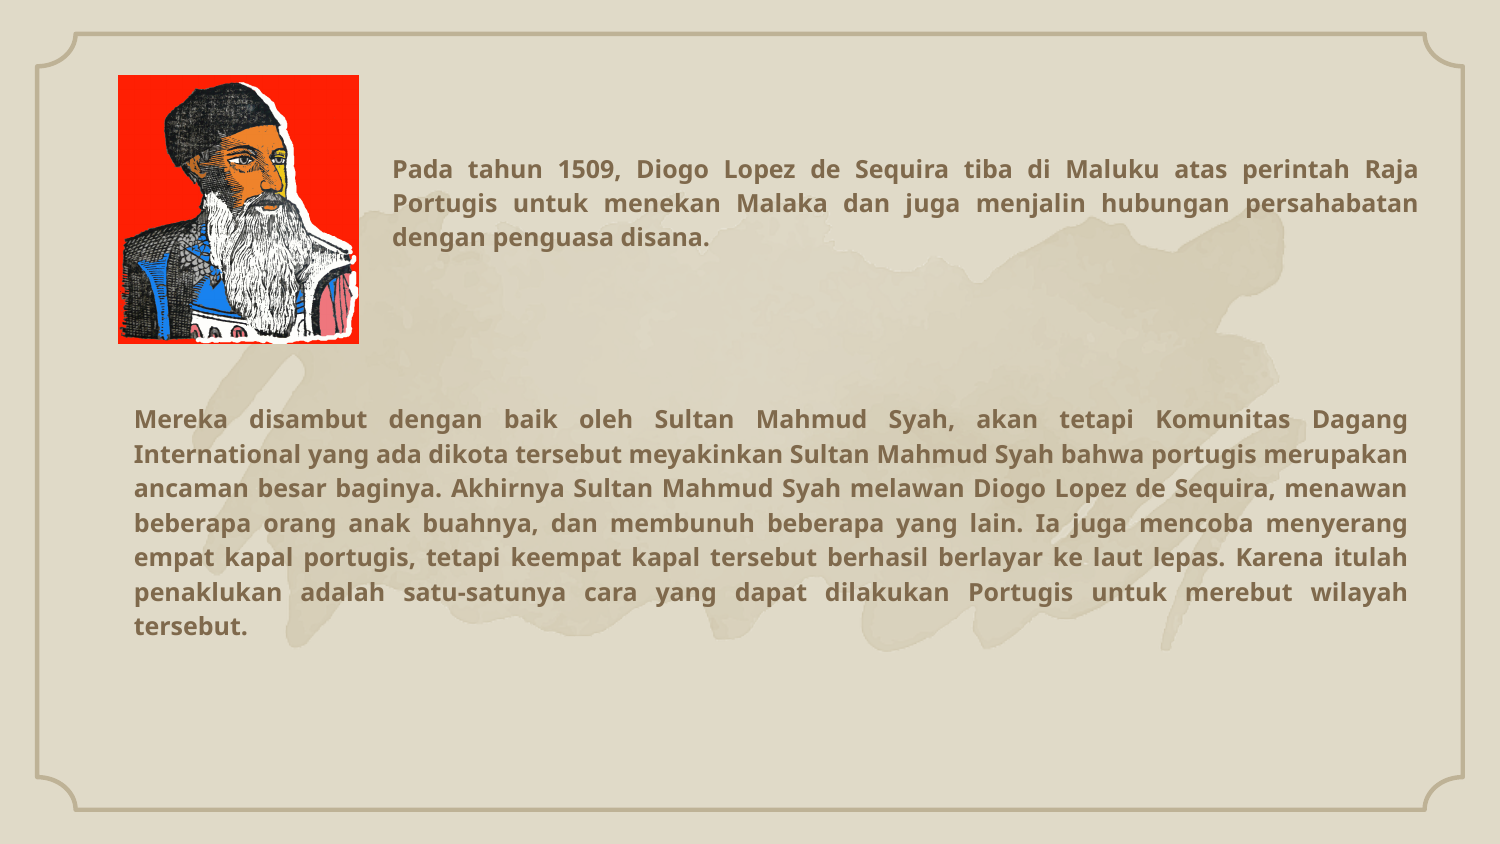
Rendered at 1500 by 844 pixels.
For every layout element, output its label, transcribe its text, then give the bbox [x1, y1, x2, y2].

title Pada tahun 1509, Diogo Lopez de Sequira tiba di Maluku atas perintah Raja Portugis untuk menekan Malaka dan juga menjalin hubungan persahabatan dengan penguasa disana. [377, 120, 1436, 281]
text_box Mereka disambut dengan baik oleh Sultan Mahmud Syah, akan tetapi Komunitas Dagang International yang ada dikota tersebut meyakinkan Sultan Mahmud Syah bahwa portugis merupakan ancaman besar baginya. Akhirnya Sultan Mahmud Syah melawan Diogo Lopez de Sequira, menawan beberapa orang anak buahnya, dan membunuh beberapa yang lain. Ia juga mencoba menyerang empat kapal portugis, tetapi keempat kapal tersebut berhasil berlayar ke laut lepas. Karena itulah penaklukan adalah satu-satunya cara yang dapat dilakukan Portugis untuk merebut wilayah tersebut. [118, 439, 1426, 600]
picture [118, 74, 360, 344]
